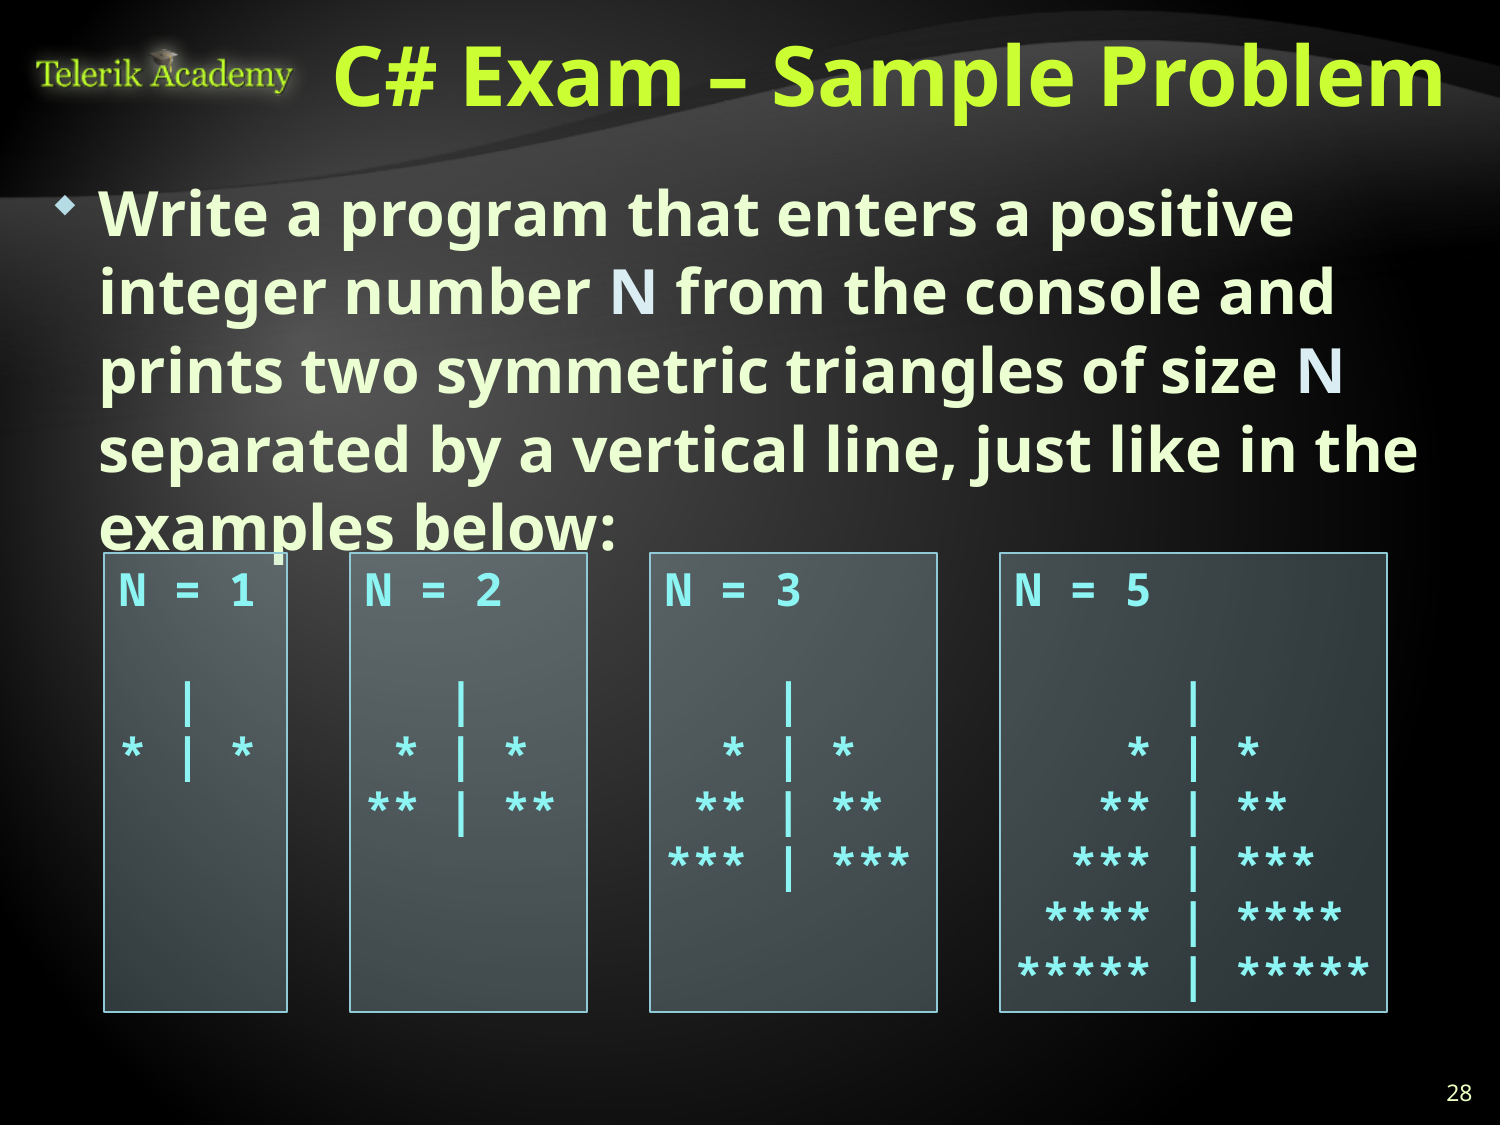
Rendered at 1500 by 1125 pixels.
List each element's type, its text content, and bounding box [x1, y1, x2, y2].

list Write a program that enters a positive integer number N from the console and prints two symmetric triangles of size N separated by a vertical line, just like in the examples below: [37, 162, 1463, 1100]
text_box N = 3 | * | * ** | ** *** | *** [649, 552, 938, 1013]
title C# Exam – Sample Problem [300, 12, 1463, 150]
text_box N = 2 | * | * ** | ** [349, 552, 588, 1013]
slide_number 28 [1412, 1074, 1488, 1113]
text_box N = 1 | * | * [104, 552, 288, 1013]
text_box N = 5 | * | * ** | ** *** | *** **** | **** ***** | ***** [999, 552, 1388, 1013]
picture [0, 0, 1500, 1125]
